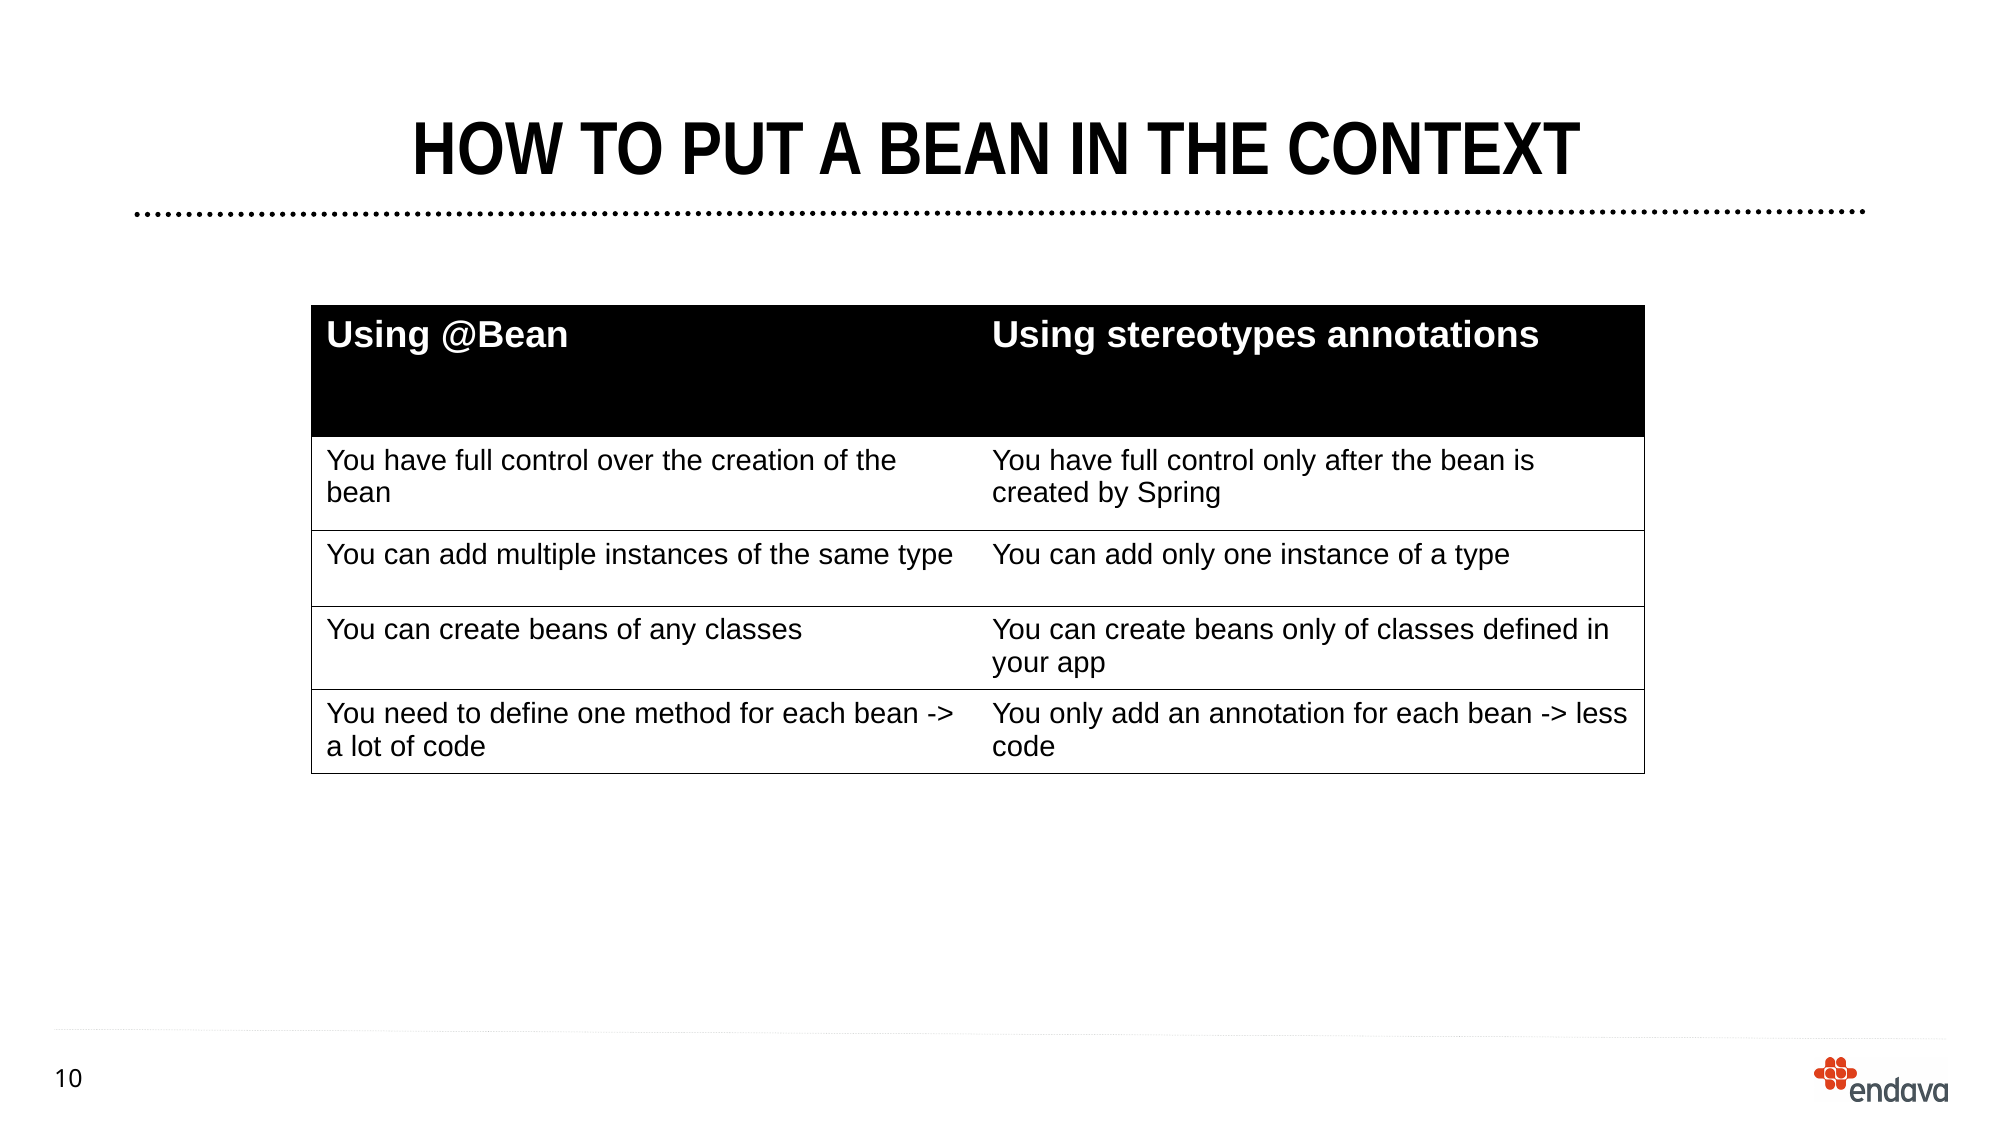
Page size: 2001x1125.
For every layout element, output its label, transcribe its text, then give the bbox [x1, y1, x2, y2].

table_cell You need to define one method for each bean -> a lot of code [312, 690, 977, 773]
table_cell You can add only one instance of a type [977, 531, 1644, 606]
table_cell You can create beans only of classes defined in your app [977, 607, 1644, 689]
table_header Using stereotypes annotations [977, 306, 1644, 436]
table_cell You can create beans of any classes [312, 607, 977, 689]
picture [1814, 1057, 1948, 1102]
table_header Using @Bean [312, 306, 977, 436]
table_cell You have full control only after the bean is created by Spring [977, 437, 1644, 530]
table_cell You can add multiple instances of the same type [312, 531, 977, 606]
table_cell You have full control over the creation of the bean [312, 437, 977, 530]
table_cell You only add an annotation for each bean -> less code [977, 690, 1644, 773]
title How to put a bean in the context [198, 26, 1812, 195]
list [130, 267, 1093, 515]
